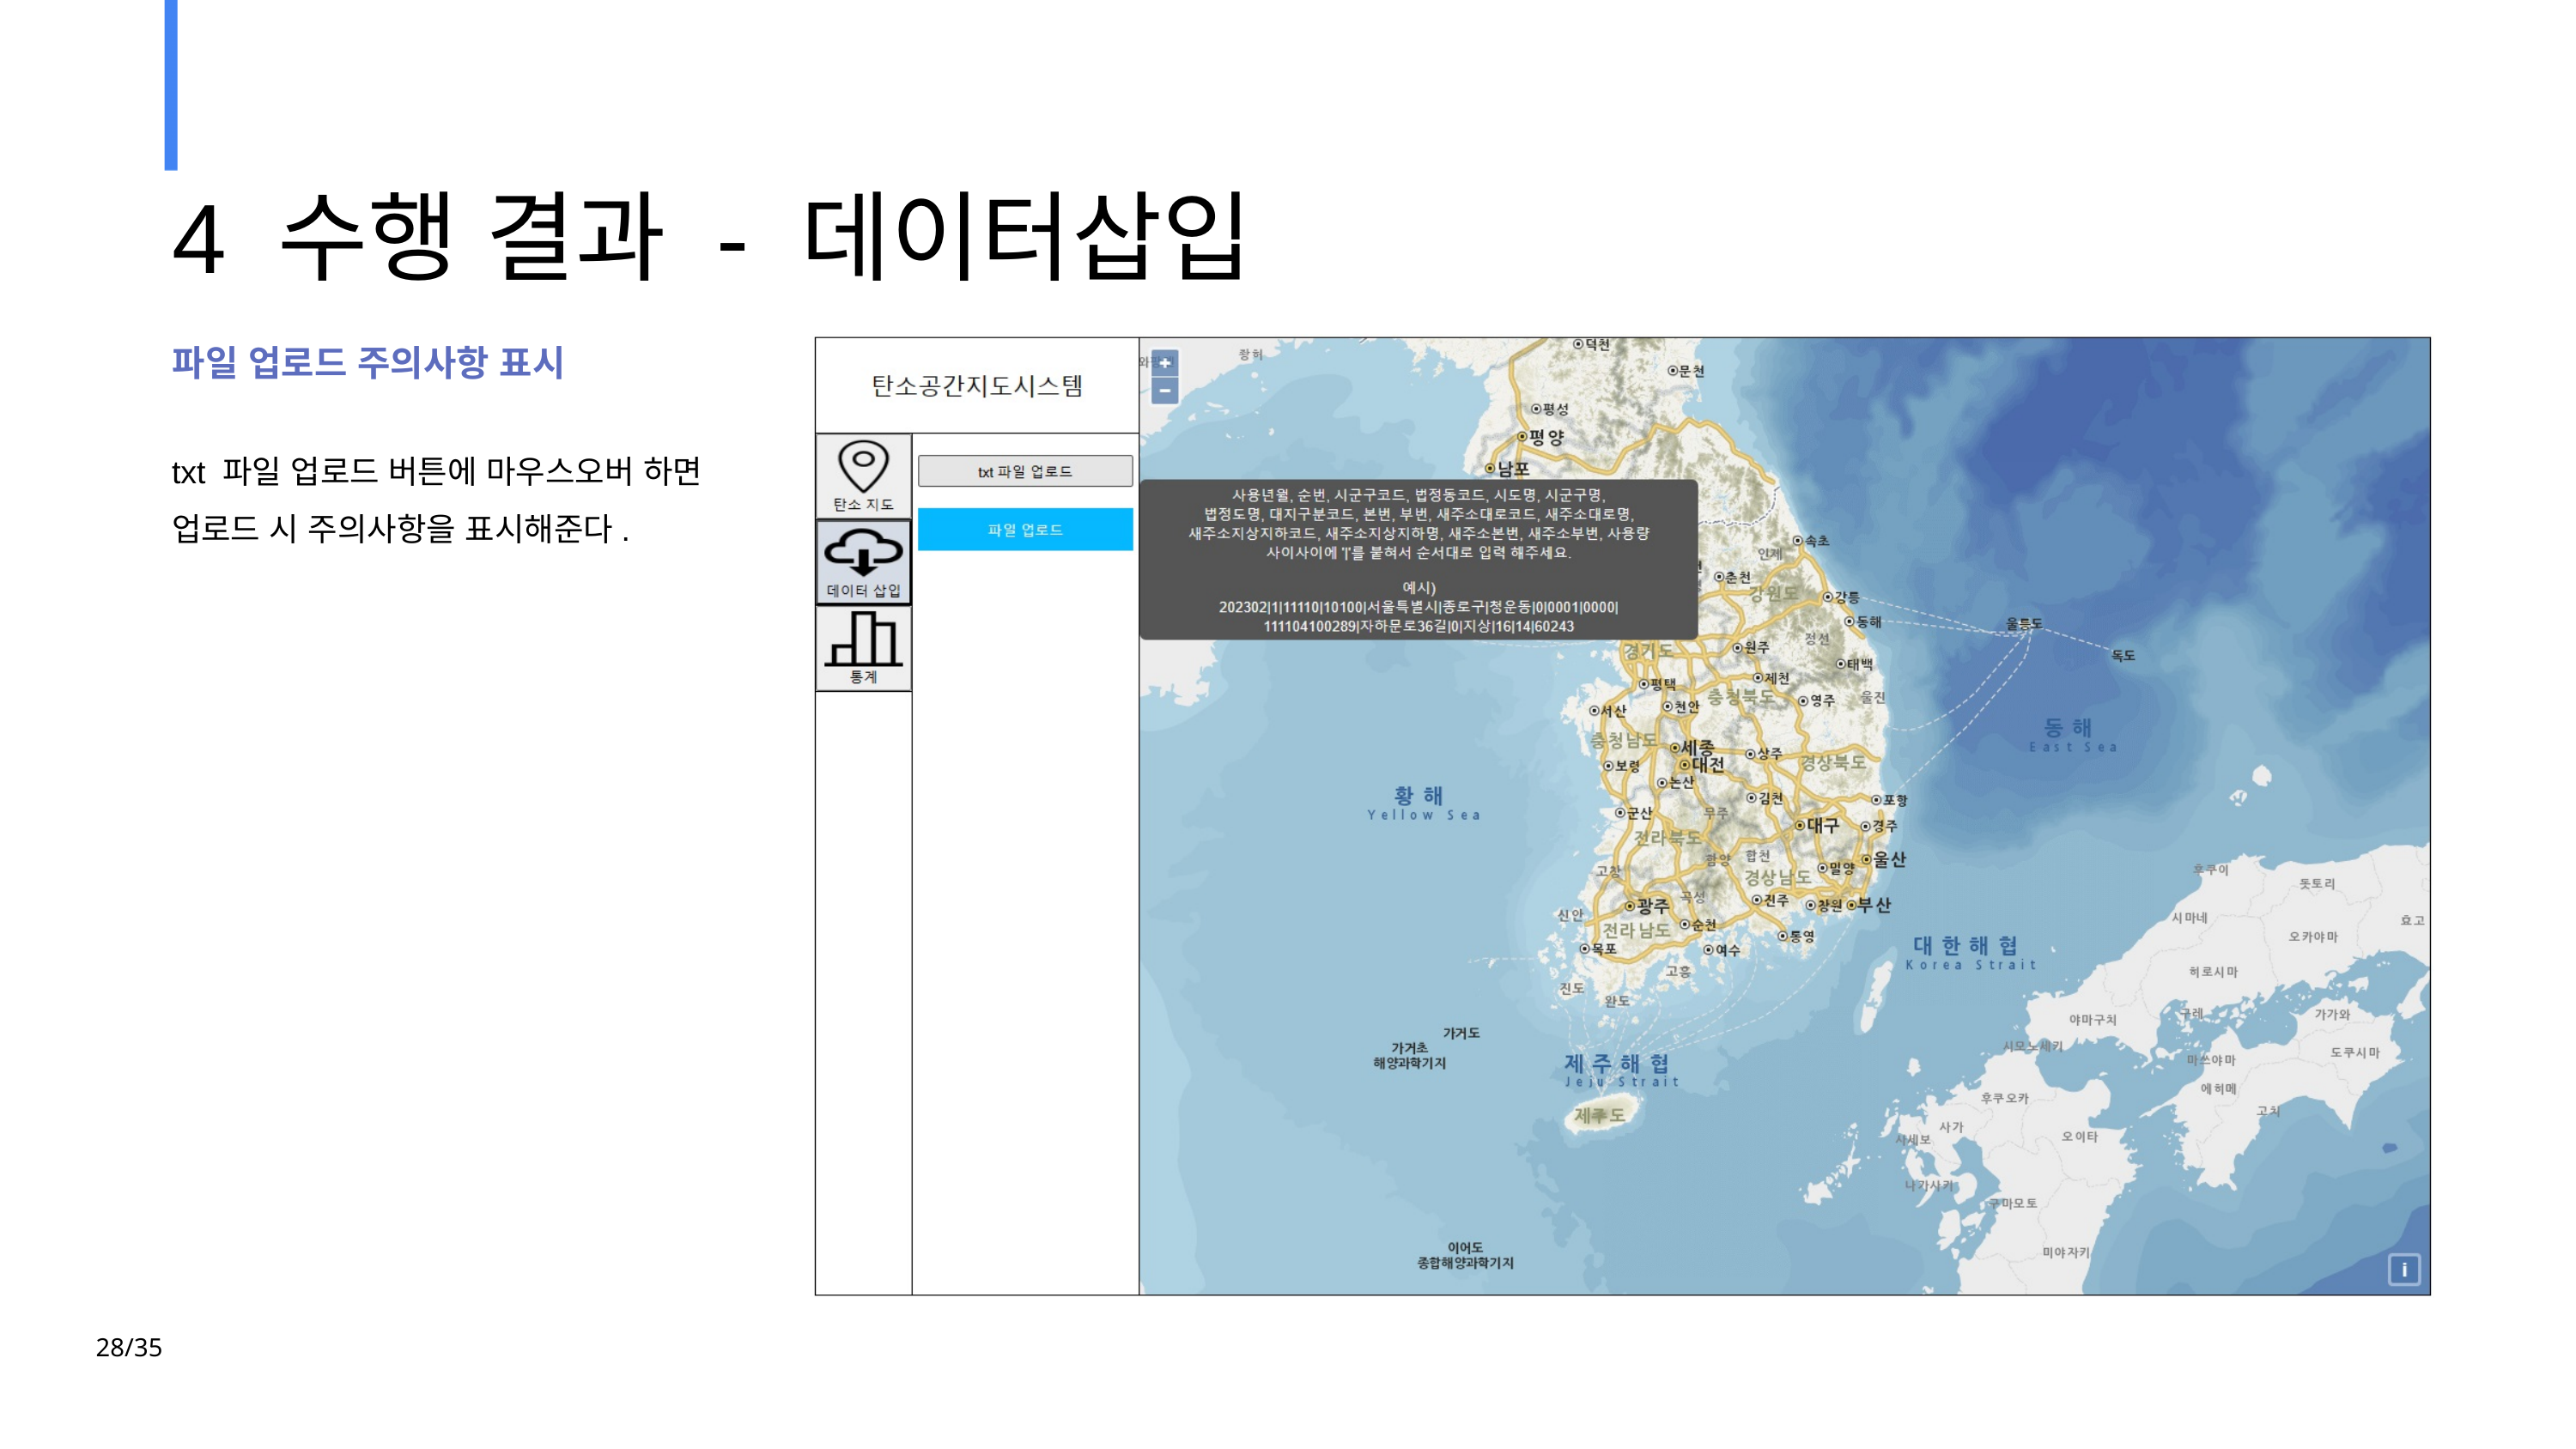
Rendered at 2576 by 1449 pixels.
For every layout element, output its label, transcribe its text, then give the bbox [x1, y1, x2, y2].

picture [811, 334, 2434, 1298]
text_box txt 파일 업로드 버튼에 마우스오버 하면 업로드 시 주의사항을 표시해준다. [159, 425, 773, 613]
text_box 4 수행 결과 - 데이터삽입 [159, 168, 1447, 300]
text_box 파일 업로드 주의사항 표시 [159, 334, 692, 391]
picture [2, 0, 340, 168]
text_box 28/35 [82, 1325, 192, 1368]
